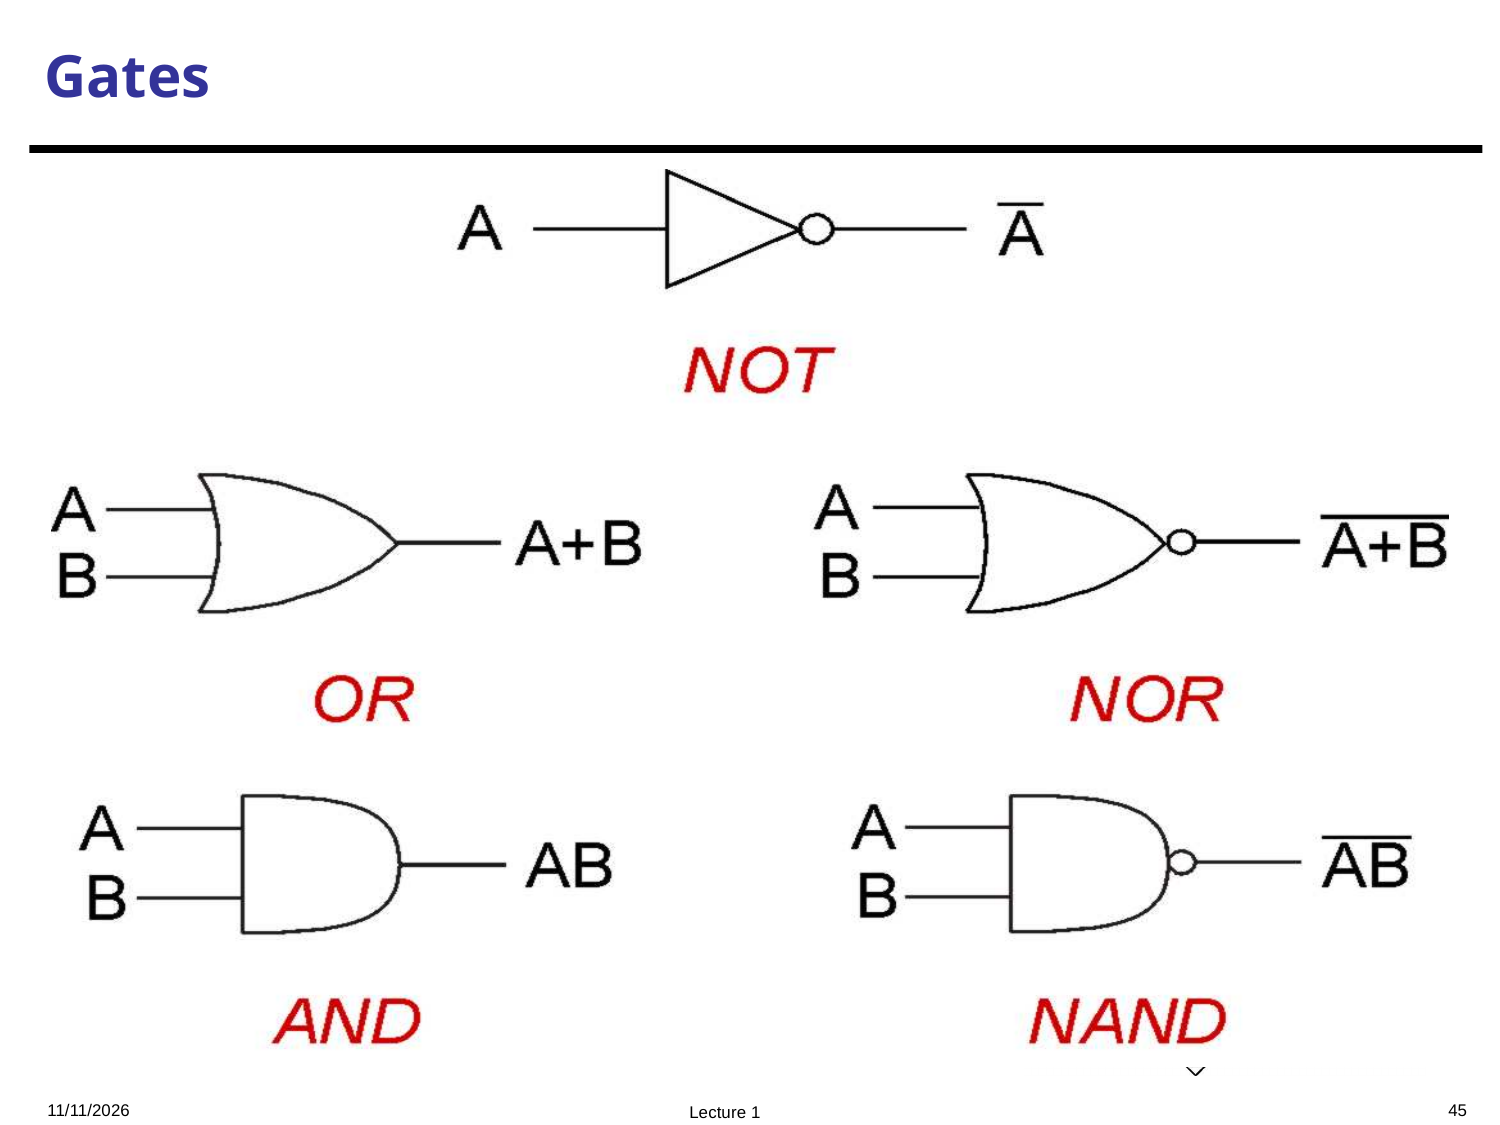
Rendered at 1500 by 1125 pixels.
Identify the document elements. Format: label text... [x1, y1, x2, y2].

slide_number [32, 1072, 408, 1113]
footer Lecture 1 [462, 1076, 988, 1113]
title Gates [29, 11, 1480, 138]
picture [51, 169, 1449, 1076]
slide_number 45 [1032, 1072, 1483, 1113]
